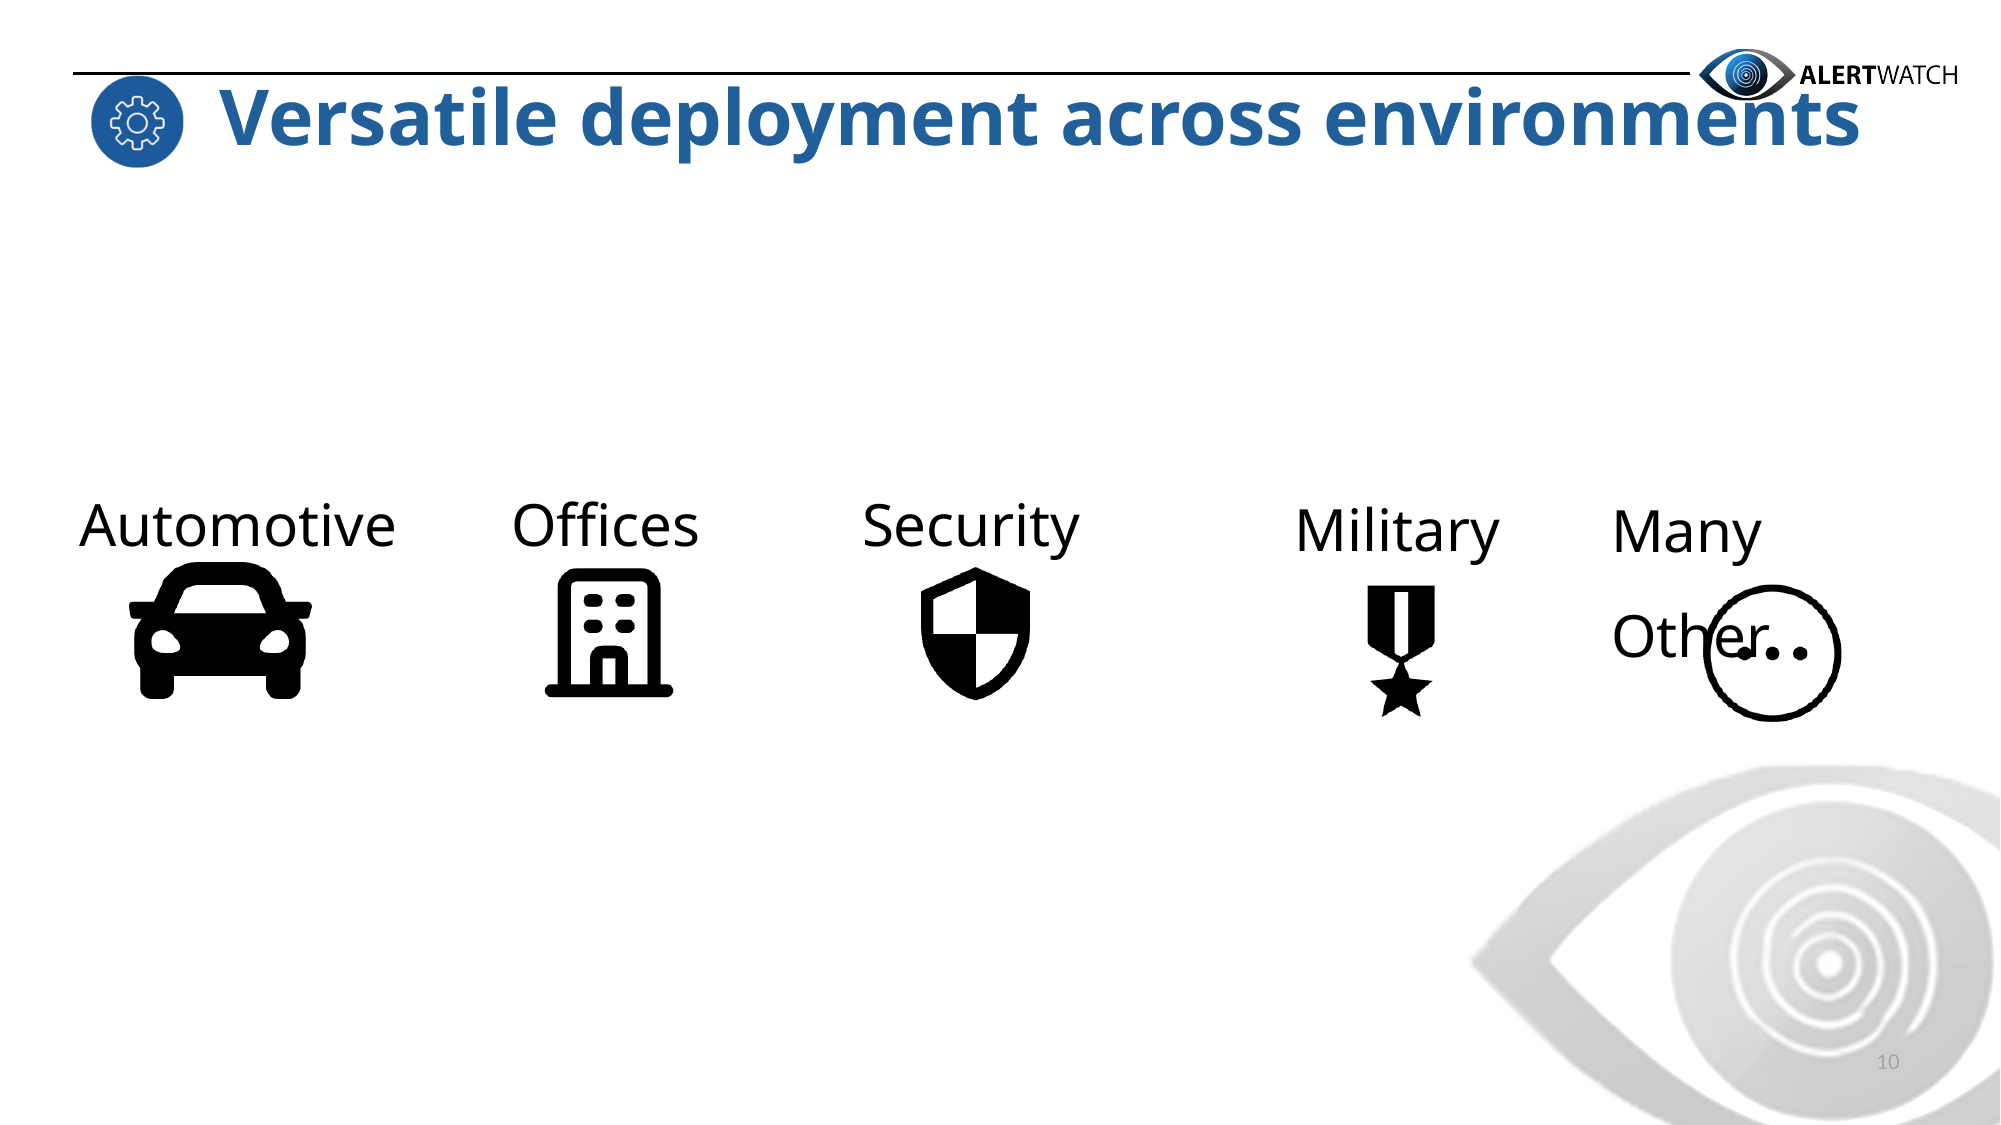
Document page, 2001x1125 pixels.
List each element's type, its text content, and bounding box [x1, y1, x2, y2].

text_box Many Other [1596, 452, 1949, 604]
text_box Offices [496, 445, 723, 563]
text_box Military [1279, 451, 1521, 581]
slide_number 10 [1440, 1046, 1900, 1125]
text_box Security [847, 445, 1100, 563]
title Versatile deployment across environments [70, 68, 1876, 257]
text_box Automotive [64, 445, 417, 563]
picture [0, 0, 2001, 1125]
